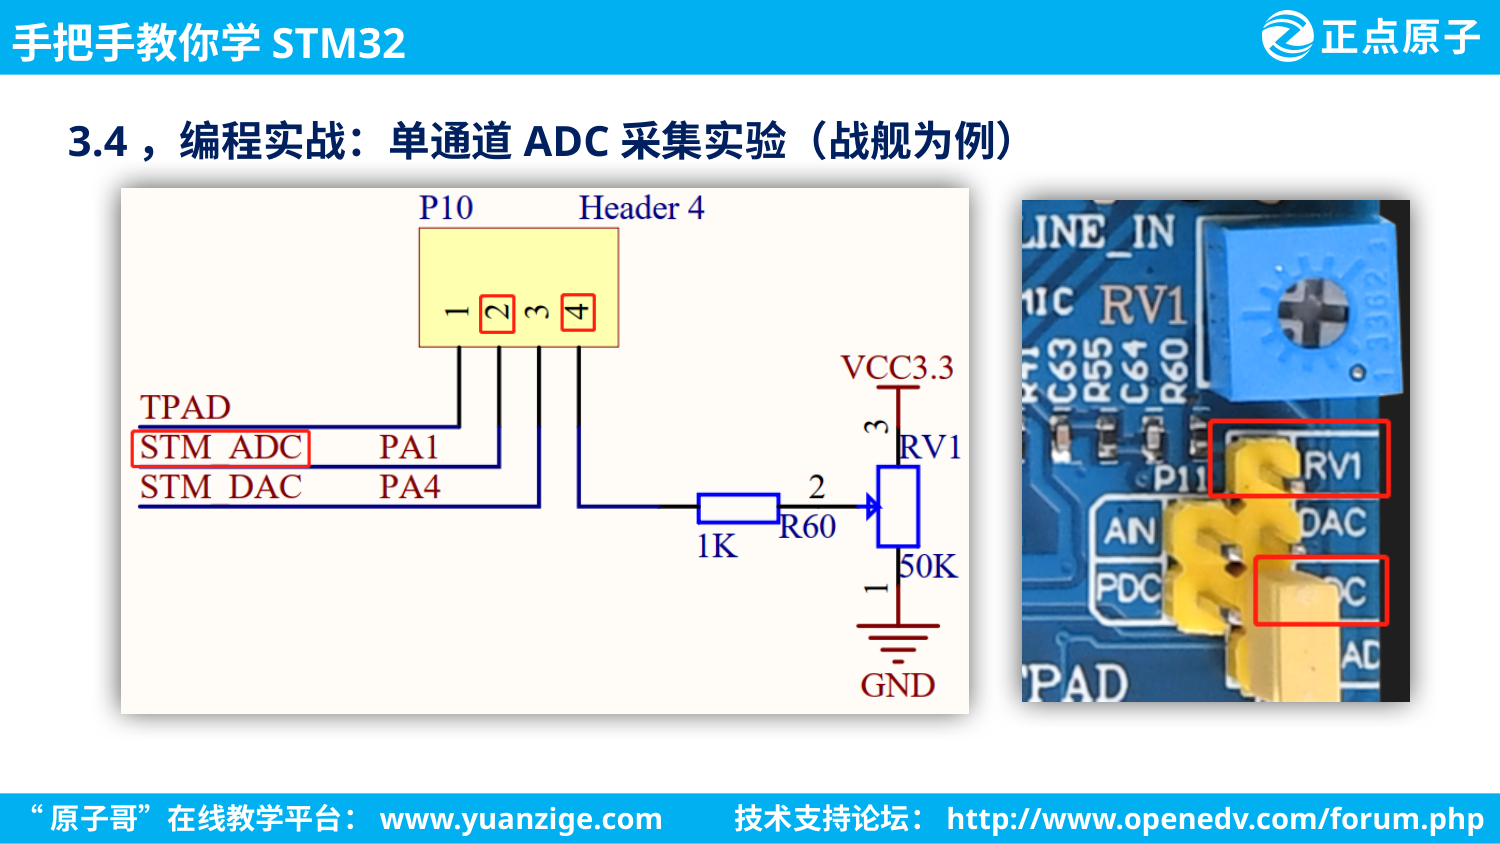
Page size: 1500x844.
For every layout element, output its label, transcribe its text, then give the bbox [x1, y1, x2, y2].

picture [1391, 45, 1397, 53]
text_box 手把手教你学STM32 [0, 0, 967, 75]
text_box [0, 0, 1500, 76]
picture [121, 188, 969, 714]
picture [1022, 200, 1410, 702]
picture [1404, 20, 1438, 54]
picture [1431, 44, 1438, 52]
picture [1267, 11, 1313, 45]
picture [1412, 44, 1418, 52]
picture [1364, 45, 1370, 53]
text_box 3.4，编程实战：单通道ADC采集实验（战舰为例） [60, 85, 1165, 169]
text_box “原子哥”在线教学平台：www.yuanzige.com [0, 793, 544, 843]
picture [1263, 27, 1307, 61]
picture [1322, 21, 1357, 52]
text_box 技术支持论坛：http://www.openedv.com/forum.php [544, 793, 1500, 843]
picture [1445, 21, 1479, 54]
picture [1367, 18, 1396, 42]
